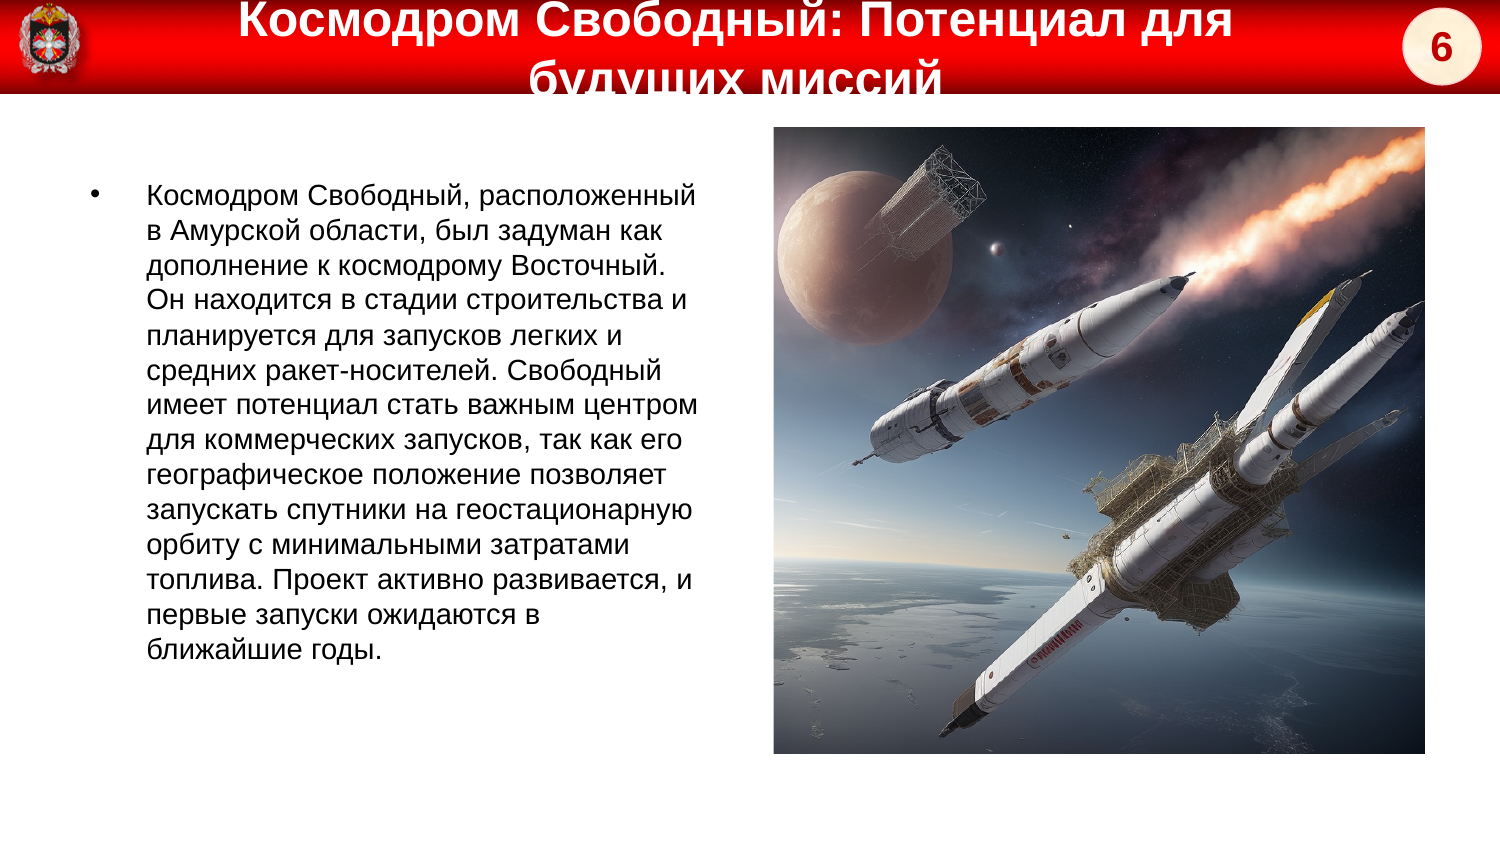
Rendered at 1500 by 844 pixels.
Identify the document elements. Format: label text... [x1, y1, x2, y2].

picture [773, 127, 1426, 754]
picture [0, 0, 1500, 94]
list Космодром Свободный, расположенный в Амурской области, был задуман как дополнение к космодрому Восточный. Он находится в стадии строительства и планируется для запусков легких и средних ракет-носителей. Свободный имеет потенциал стать важным центром для коммерческих запусков, так как его географическое положение позволяет запускать спутники на геостационарную орбиту с минимальными затратами топлива. Проект активно развивается, и первые запуски ожидаются в ближайшие годы. [75, 127, 715, 754]
title Космодром Свободный: Потенциал для будущих миссий [112, 16, 1360, 77]
